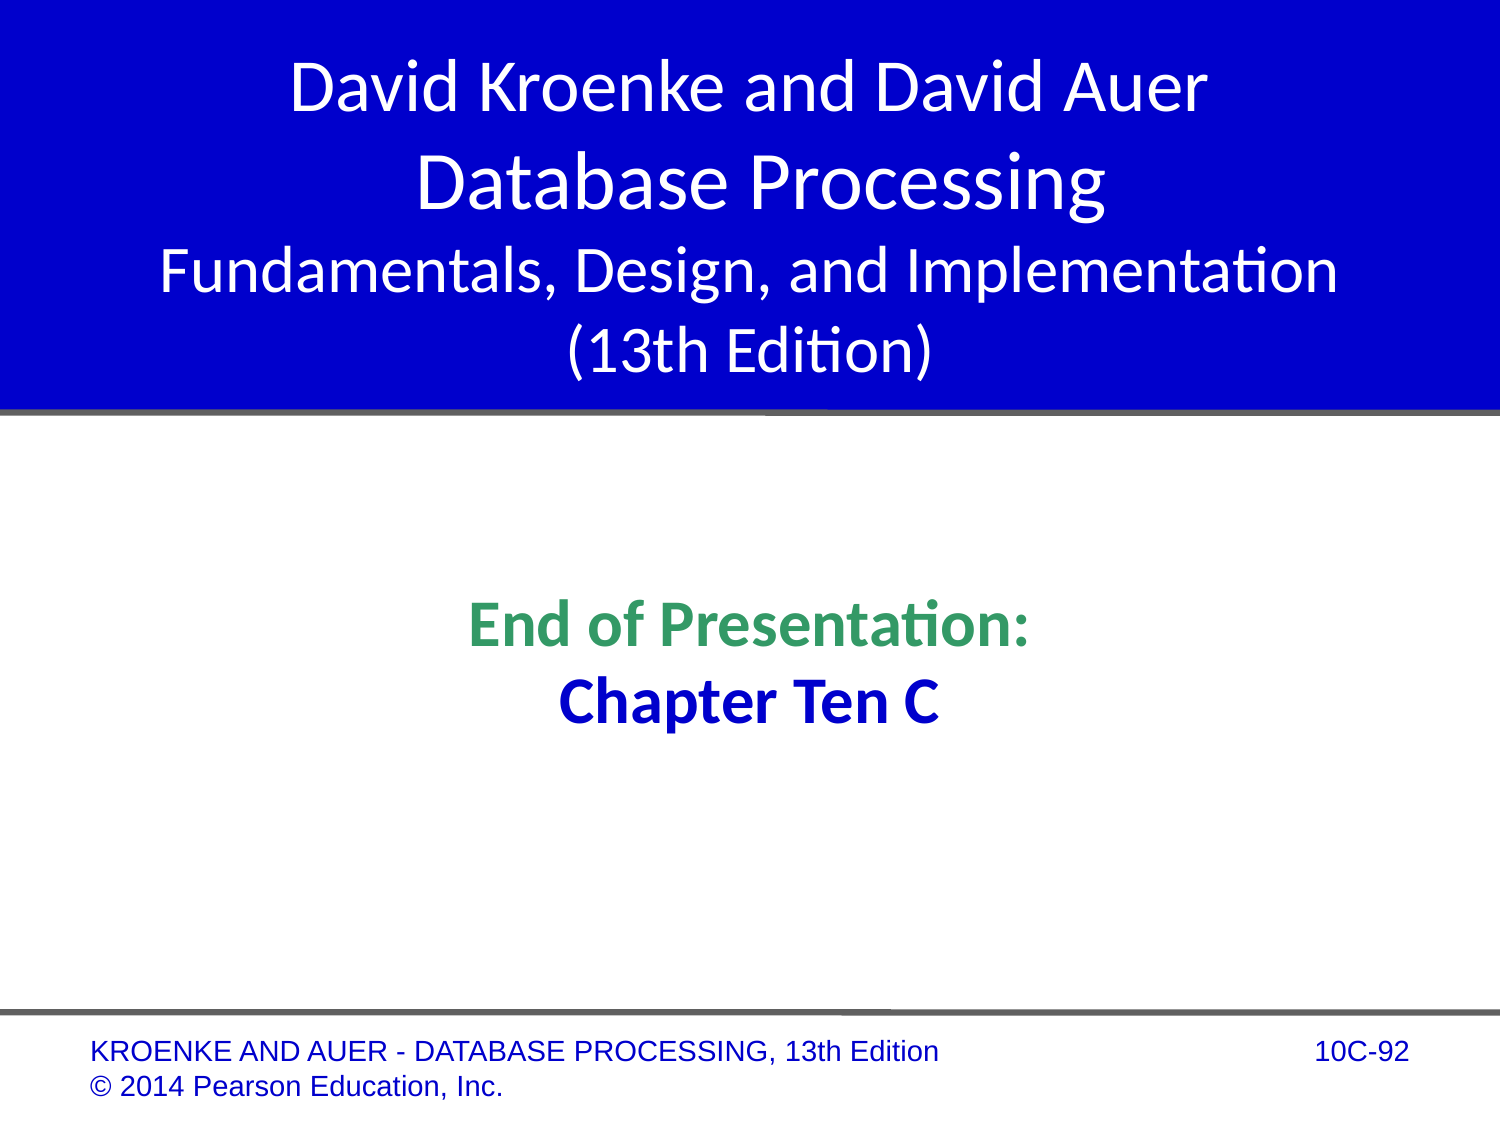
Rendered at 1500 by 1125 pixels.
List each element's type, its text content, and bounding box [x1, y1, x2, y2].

slide_number 10C-92 [1074, 1024, 1426, 1103]
list End of Presentation: Chapter Ten C [75, 587, 1425, 750]
footer KROENKE AND AUER - DATABASE PROCESSING, 13th Edition © 2014 Pearson Education, Inc. [74, 1024, 988, 1104]
title David Kroenke and David Auer Database Processing Fundamentals, Design, and Implementation (13th Edition) [0, 0, 1500, 409]
